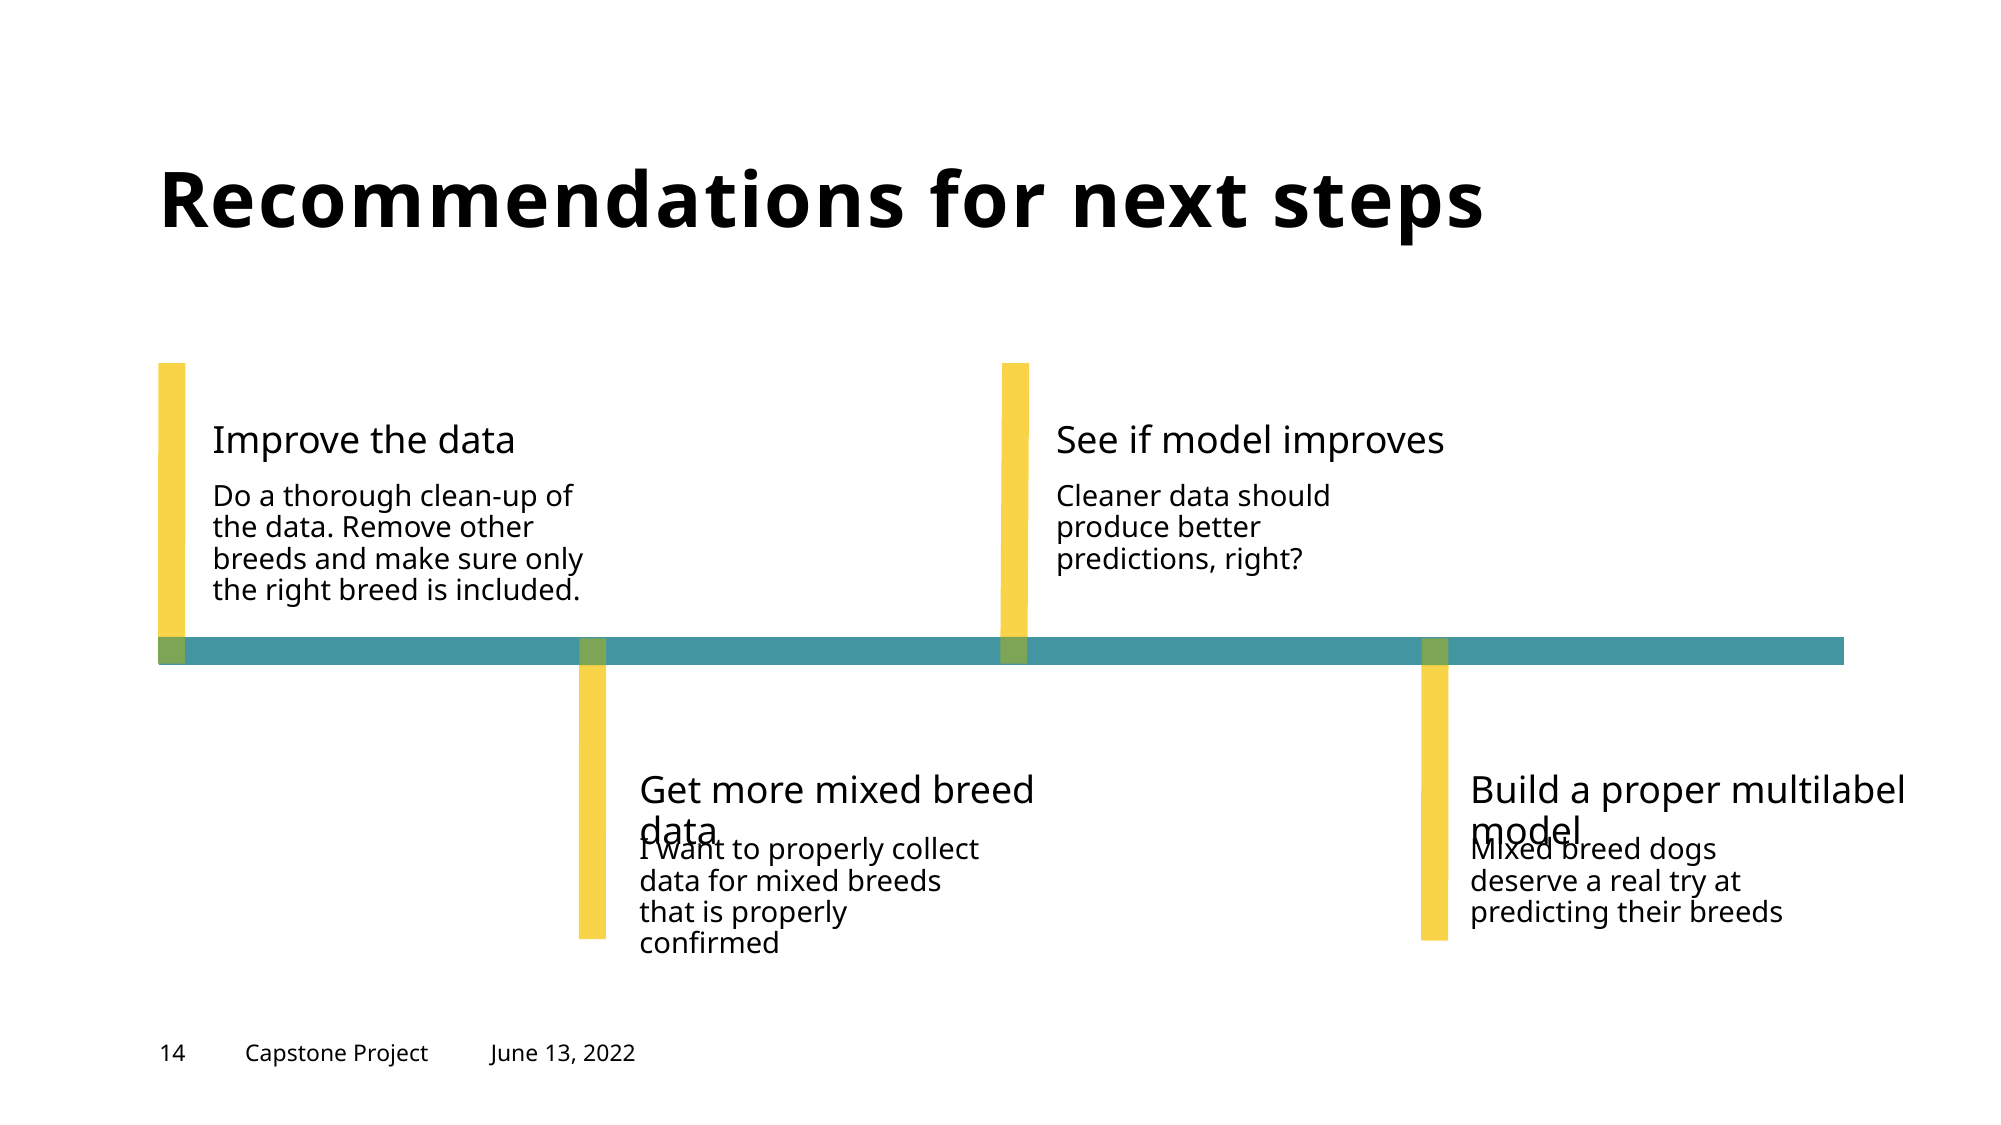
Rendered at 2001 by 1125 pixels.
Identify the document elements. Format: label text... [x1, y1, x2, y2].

list Build a proper multilabel model [1470, 771, 1994, 806]
list Do a thorough clean-up of the data. Remove other breeds and make sure only the right breed is included. [212, 481, 605, 599]
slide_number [490, 1038, 707, 1080]
list See if model improves [1056, 421, 1612, 452]
slide_number 14 [159, 1038, 245, 1080]
list Mixed breed dogs deserve a real try at predicting their breeds [1470, 834, 1821, 896]
list Cleaner data should produce better predictions, right? [1056, 481, 1365, 599]
title Recommendations for next steps [158, 144, 1519, 245]
list I want to properly collect data for mixed breeds that is properly confirmed [639, 834, 990, 896]
footer Capstone Project [245, 1038, 490, 1080]
list Get more mixed breed data [639, 771, 1097, 806]
list Improve the data [212, 421, 563, 456]
